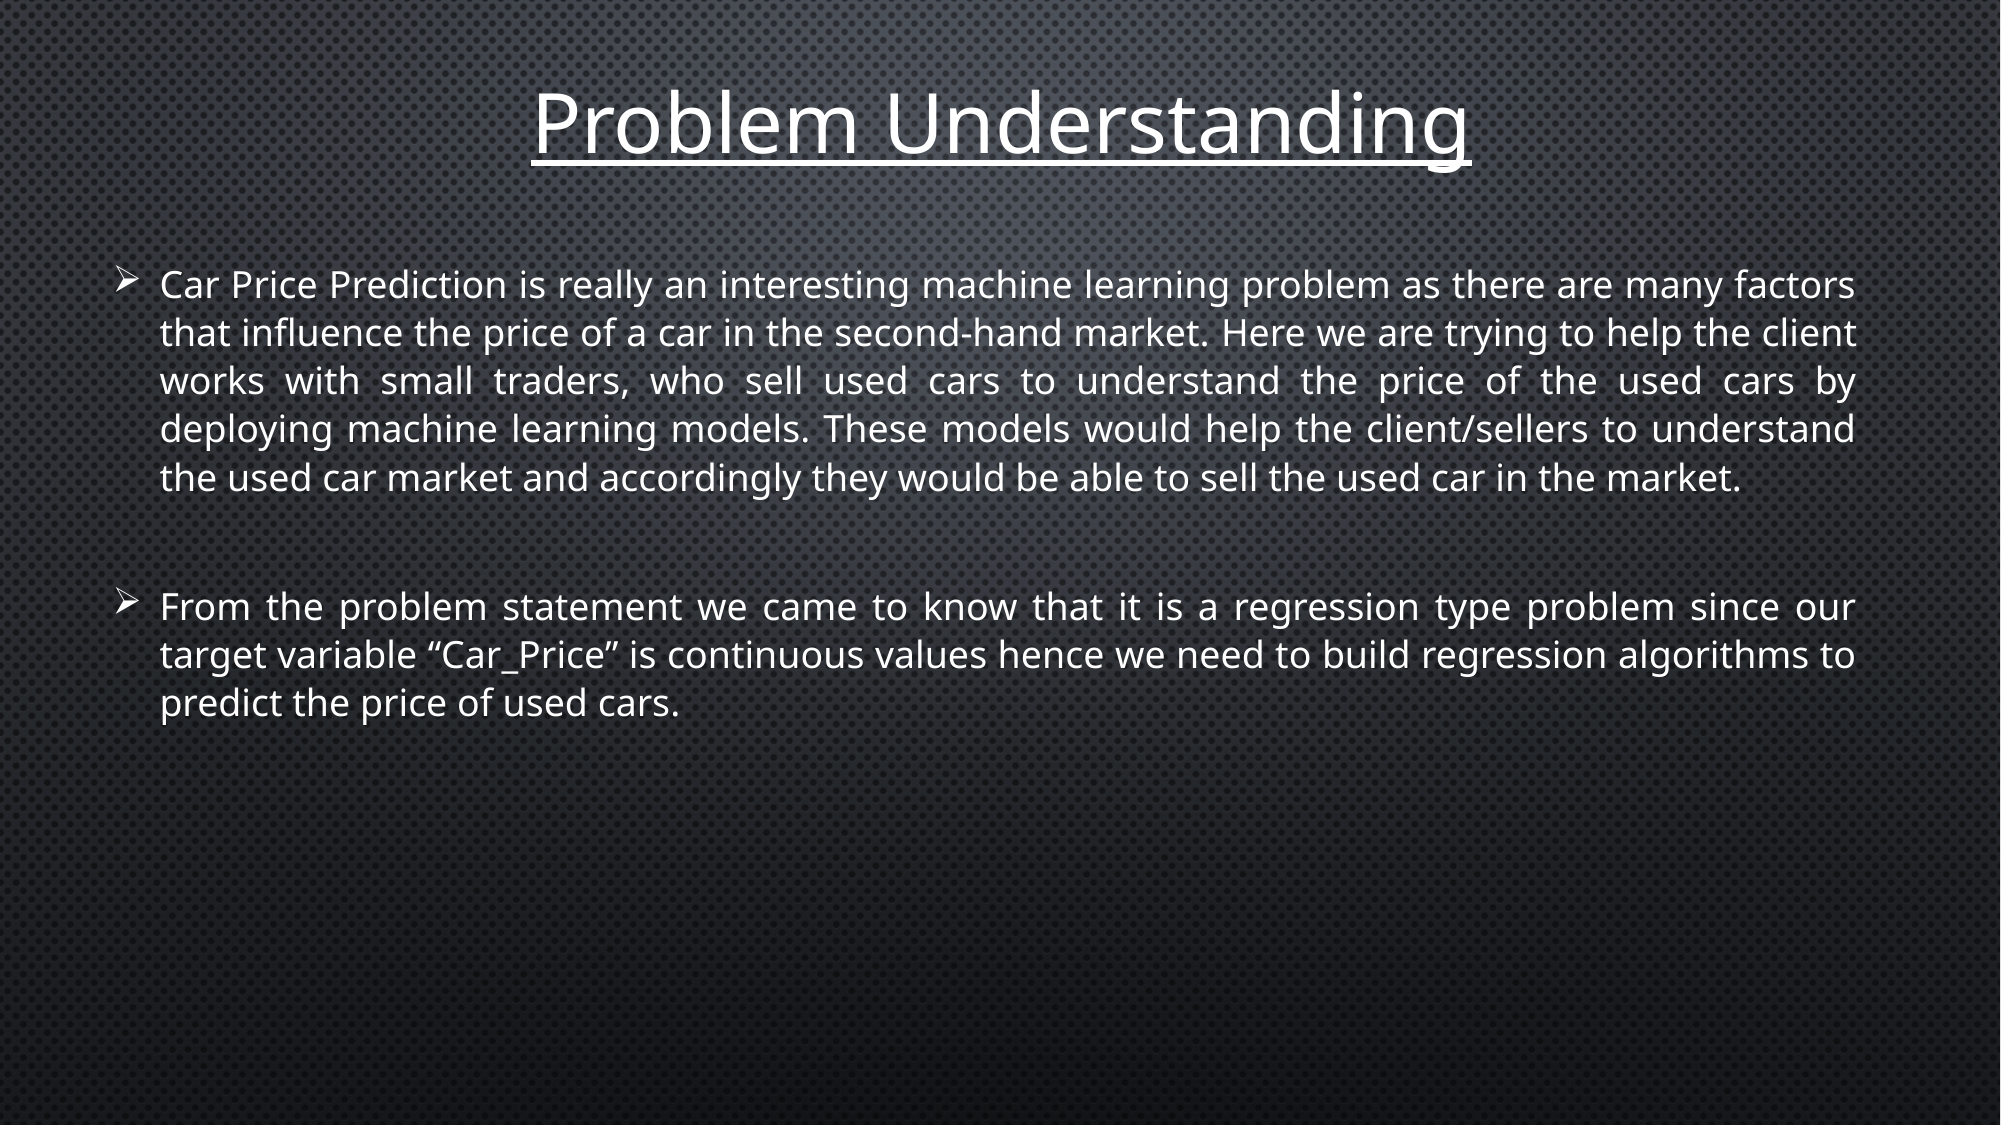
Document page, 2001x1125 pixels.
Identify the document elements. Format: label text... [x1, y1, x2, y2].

text_box Problem Understanding [97, 62, 1906, 178]
text_box Car Price Prediction is really an interesting machine learning problem as there are many factors that influence the price of a car in the second-hand market. Here we are trying to help the client works with small traders, who sell used cars to understand the price of the used cars by deploying machine learning models. These models would help the client/sellers to understand the used car market and accordingly they would be able to sell the used car in the market. From the problem statement we came to know that it is a regression type problem since our target variable “Car_Price” is continuous values hence we need to build regression algorithms to predict the price of used cars. [97, 250, 1873, 732]
